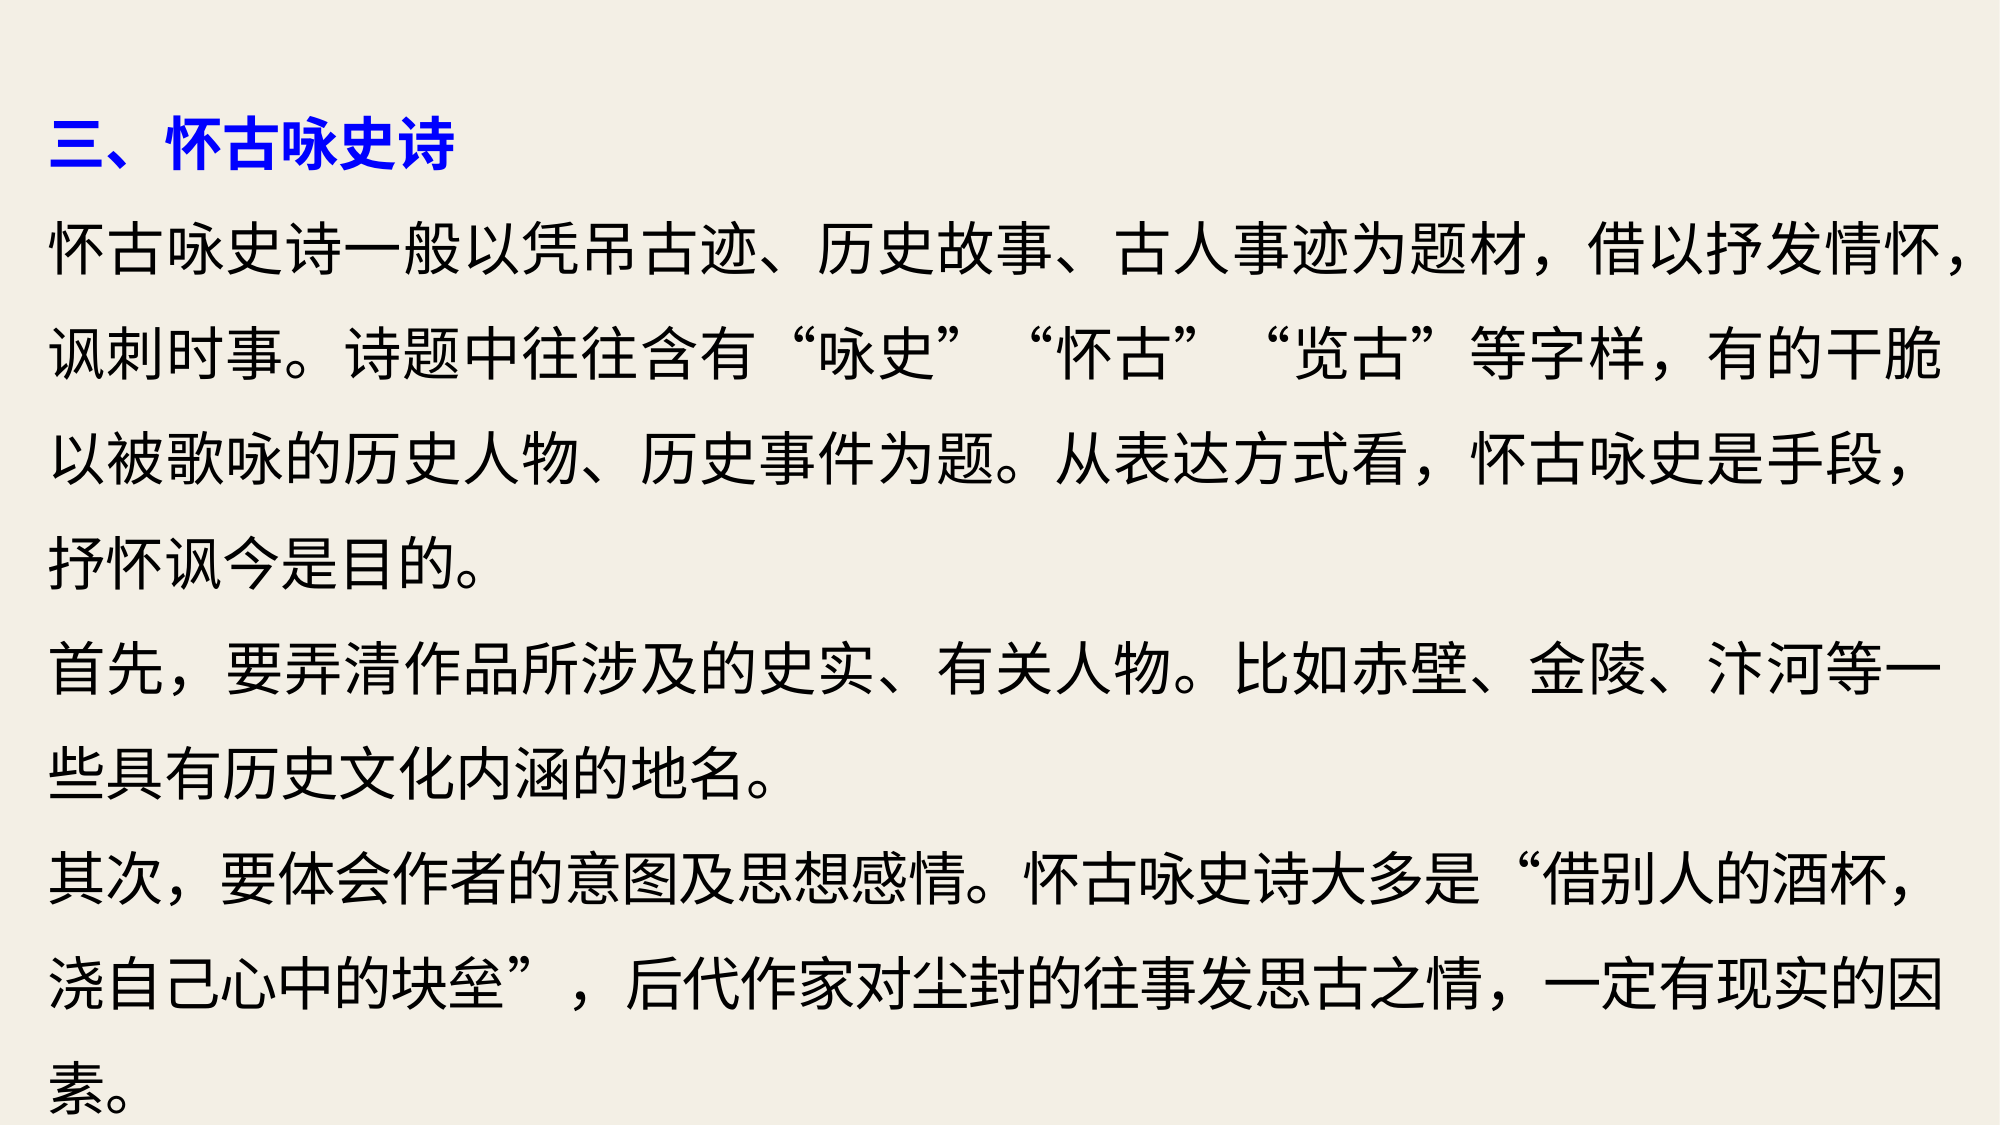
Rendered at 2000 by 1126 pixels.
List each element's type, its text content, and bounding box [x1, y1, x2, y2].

text_box 三、怀古咏史诗 怀古咏史诗一般以凭吊古迹、历史故事、古人事迹为题材，借以抒发情怀，讽刺时事。诗题中往往含有“咏史”“怀古”“览古”等字样，有的干脆以被歌咏的历史人物、历史事件为题。从表达方式看，怀古咏史是手段，抒怀讽今是目的。 首先，要弄清作品所涉及的史实、有关人物。比如赤壁、金陵、汴河等一些具有历史文化内涵的地名。 其次，要体会作者的意图及思想感情。怀古咏史诗大多是“借别人的酒杯，浇自己心中的块垒”，后代作家对尘封的往事发思古之情，一定有现实的因素。 [27, 62, 1963, 1126]
